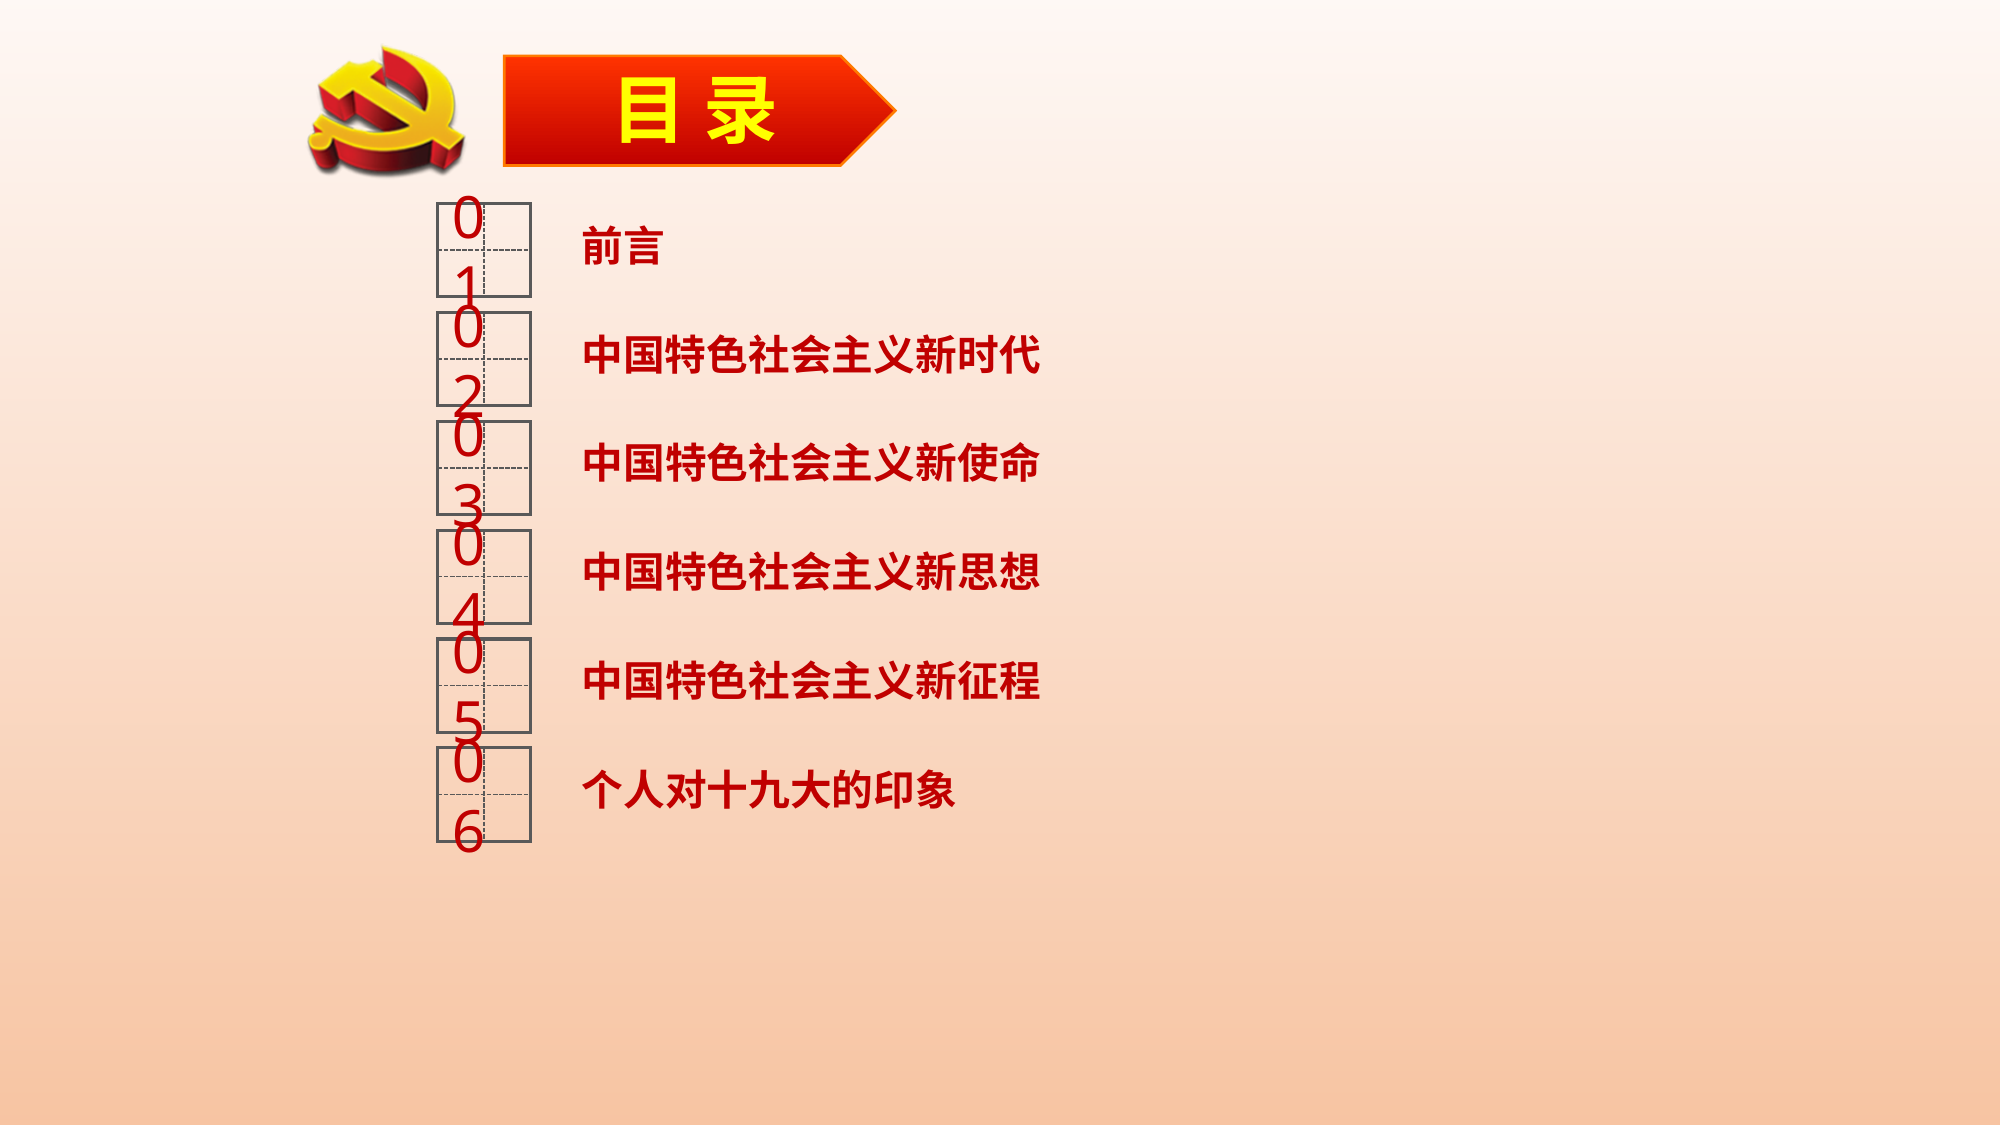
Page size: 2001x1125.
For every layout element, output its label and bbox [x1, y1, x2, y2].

text_box [436, 421, 1585, 515]
text_box [504, 55, 896, 166]
text_box [436, 747, 1873, 842]
text_box [436, 638, 1913, 733]
picture [301, 36, 485, 181]
text_box [436, 203, 1721, 297]
text_box [437, 312, 1520, 406]
text_box [436, 530, 1913, 624]
